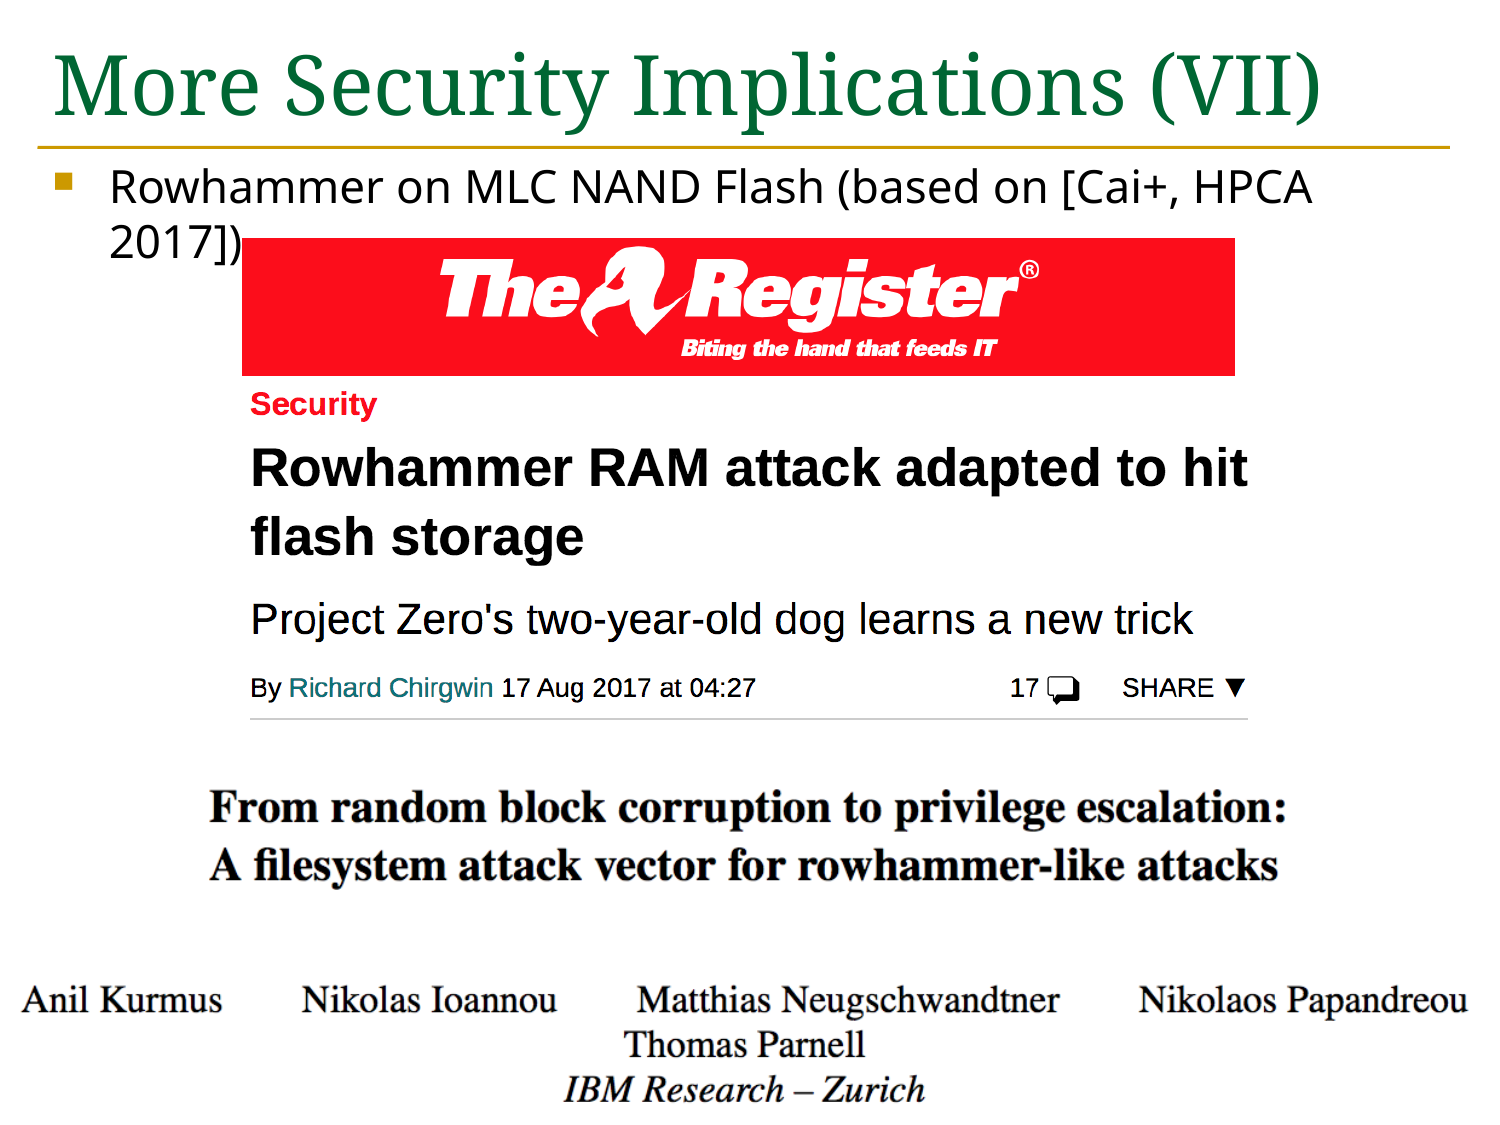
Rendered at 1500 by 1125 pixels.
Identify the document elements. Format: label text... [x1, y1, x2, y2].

picture [194, 237, 1319, 730]
title More Security Implications (VII) [37, 24, 1450, 149]
list Rowhammer on MLC NAND Flash (based on [Cai+, HPCA 2017]) [37, 149, 1450, 762]
picture [0, 764, 1500, 1125]
